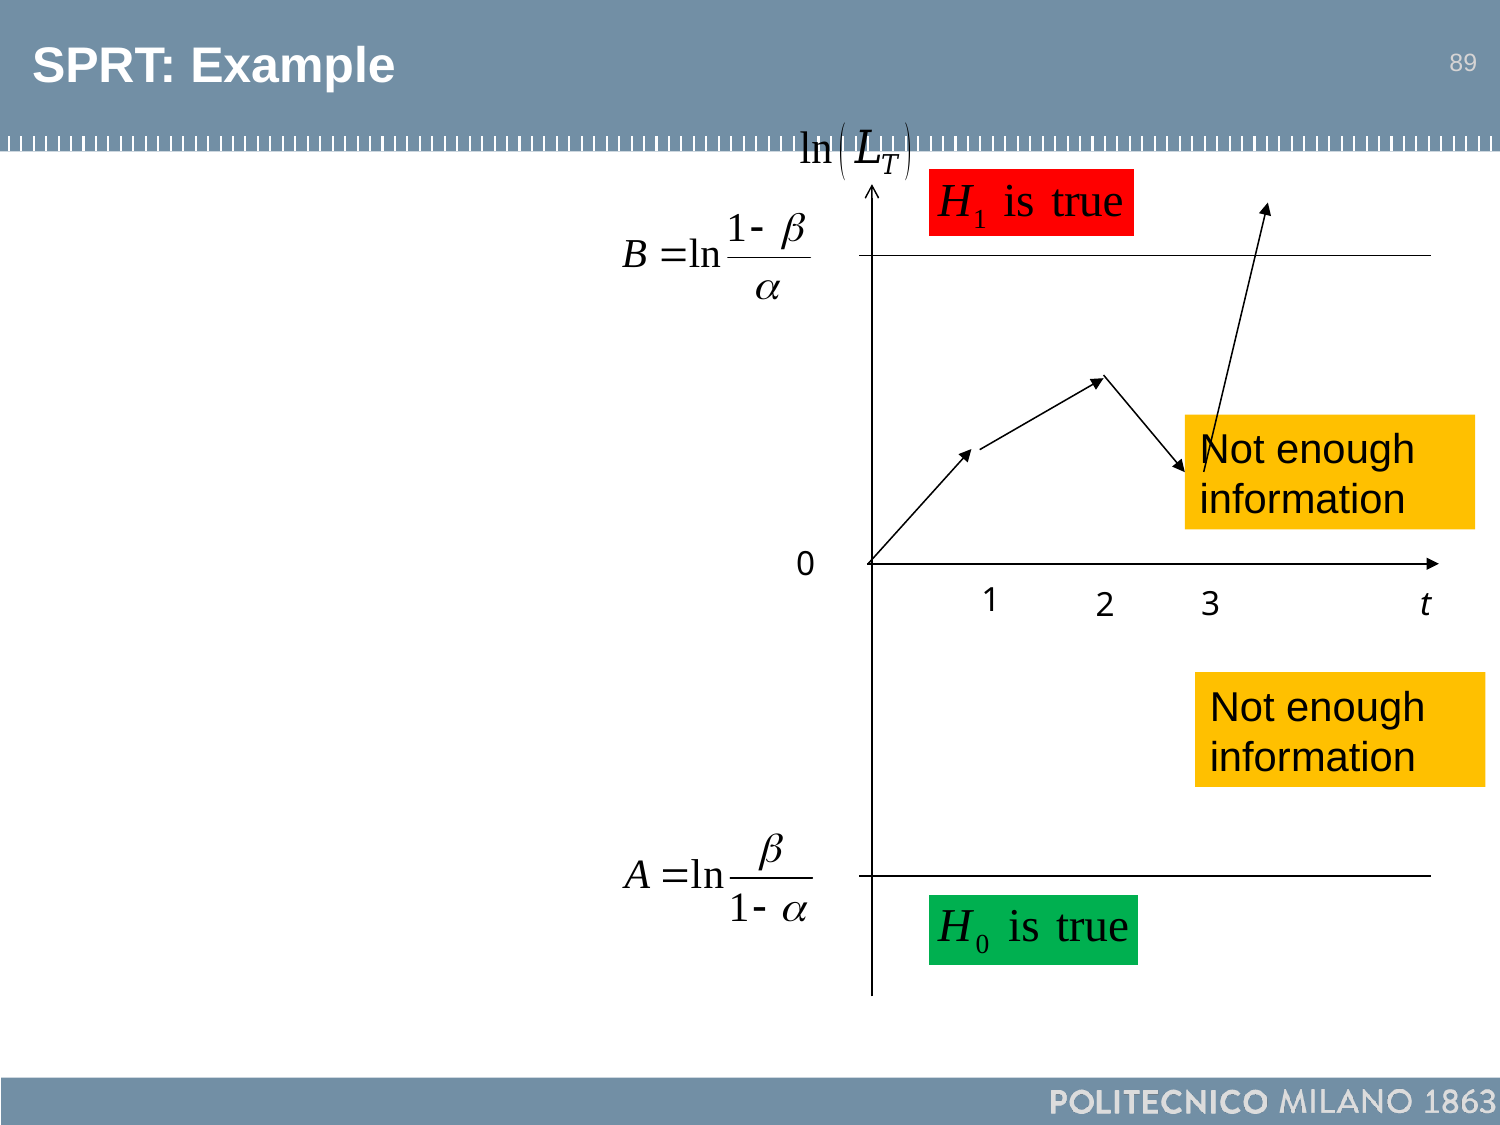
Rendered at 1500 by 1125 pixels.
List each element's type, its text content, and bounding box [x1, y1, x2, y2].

text_box 0 [781, 534, 830, 590]
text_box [1203, 202, 1268, 472]
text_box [979, 378, 1103, 450]
text_box t [1405, 574, 1447, 630]
text_box Not enough information [1184, 414, 1476, 530]
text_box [867, 449, 972, 563]
text_box 2 [1080, 575, 1130, 631]
slide_number 89 [1428, 32, 1493, 92]
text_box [615, 822, 821, 931]
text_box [929, 169, 1134, 237]
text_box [614, 202, 821, 309]
text_box 1 [966, 570, 1016, 626]
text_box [1103, 375, 1185, 473]
text_box Not enough information [1195, 672, 1486, 787]
text_box 3 [1186, 574, 1235, 630]
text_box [929, 894, 1138, 966]
title SPRT: Example [17, 7, 1311, 126]
